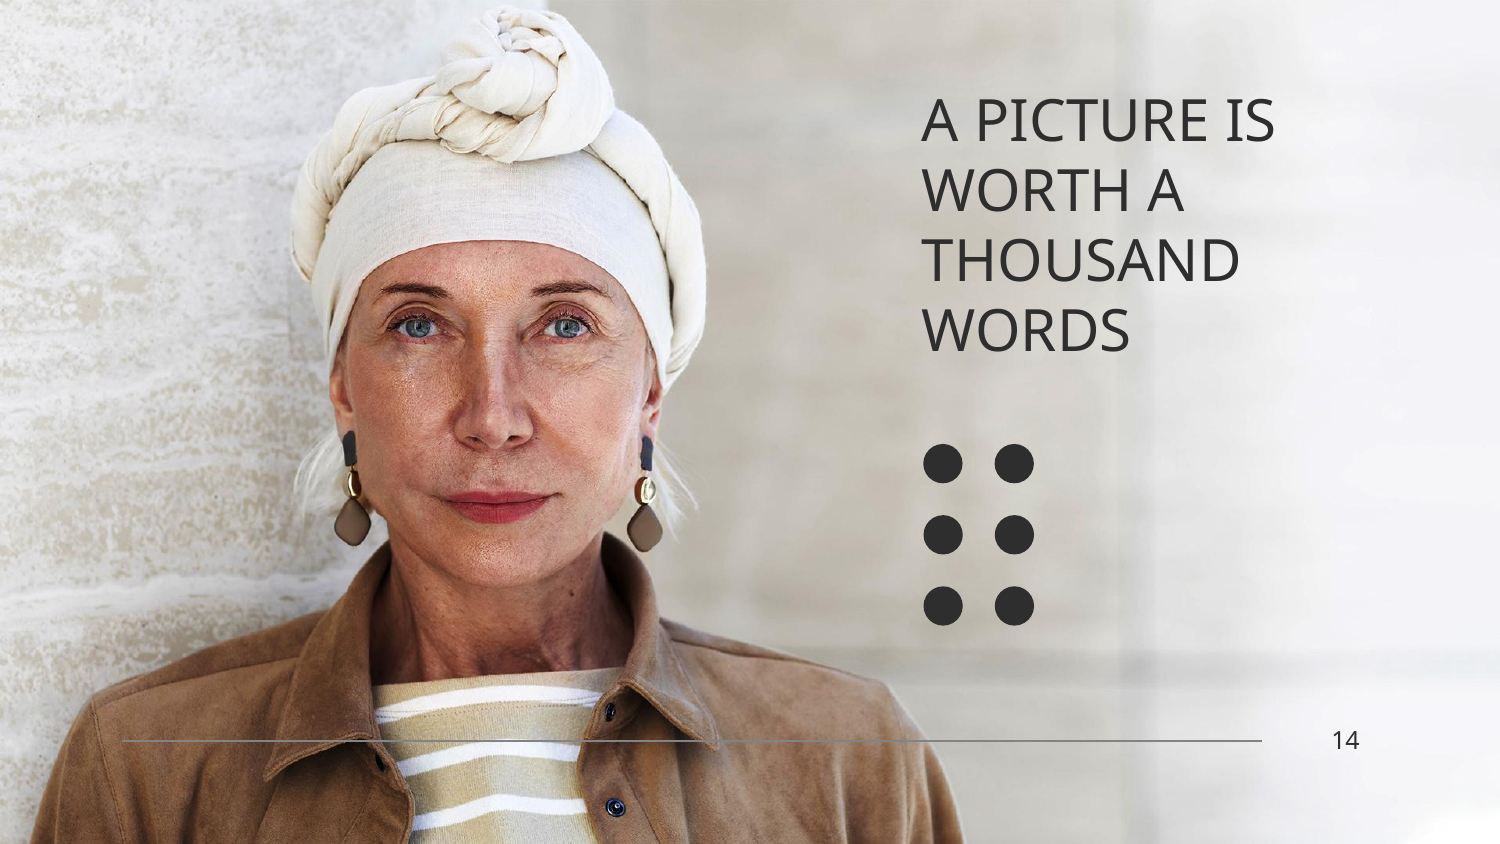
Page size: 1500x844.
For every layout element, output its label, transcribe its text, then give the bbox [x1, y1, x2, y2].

slide_number ‹#› [1312, 725, 1379, 758]
title A PICTURE IS WORTH A THOUSAND WORDS [906, 68, 1378, 426]
picture [0, 0, 1500, 844]
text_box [922, 443, 1035, 626]
